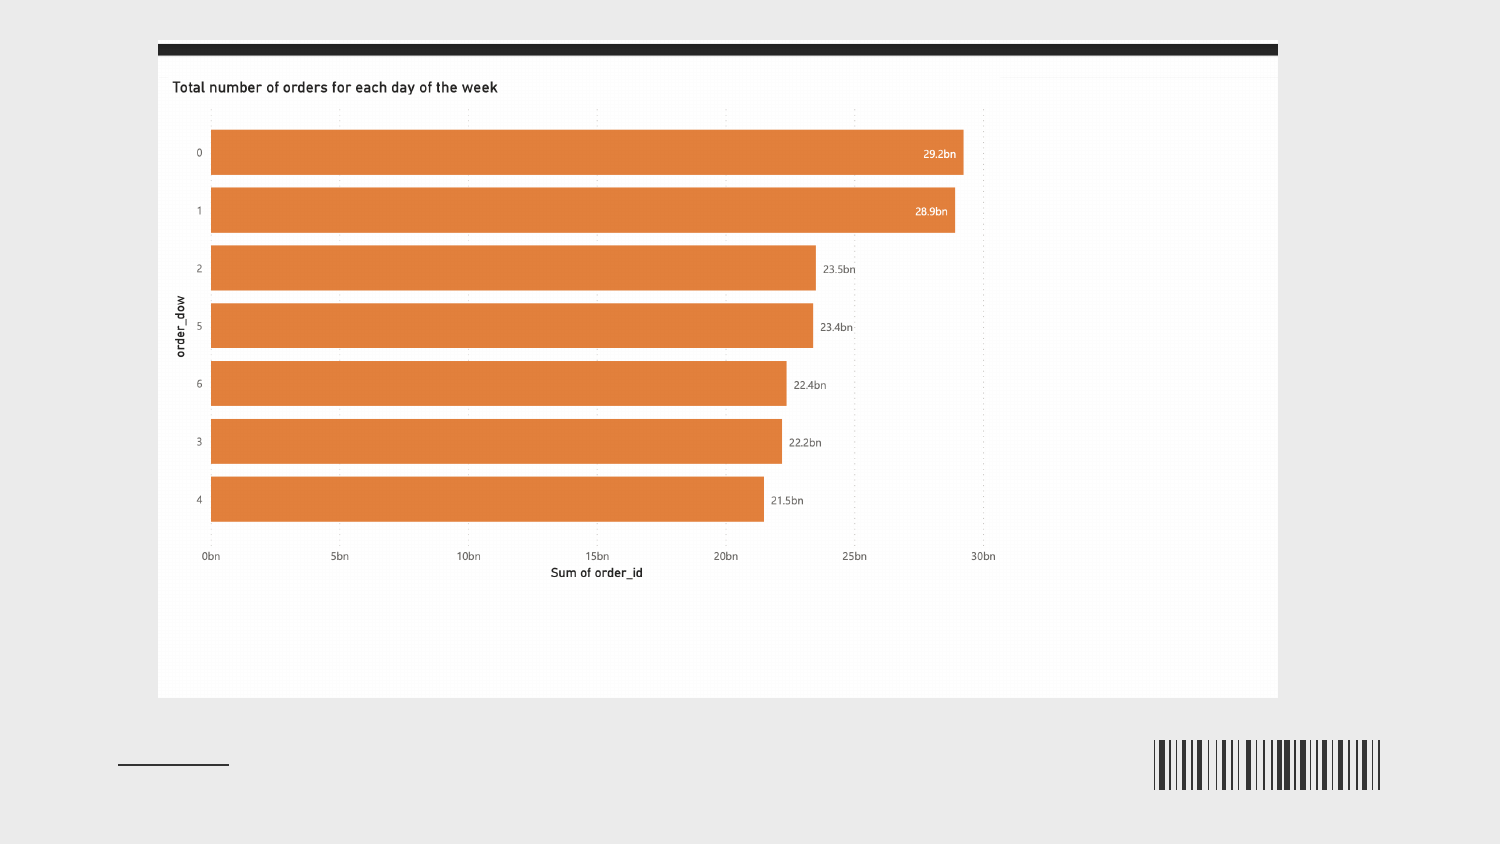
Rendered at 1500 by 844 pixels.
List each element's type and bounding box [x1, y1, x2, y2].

picture [157, 39, 1278, 699]
